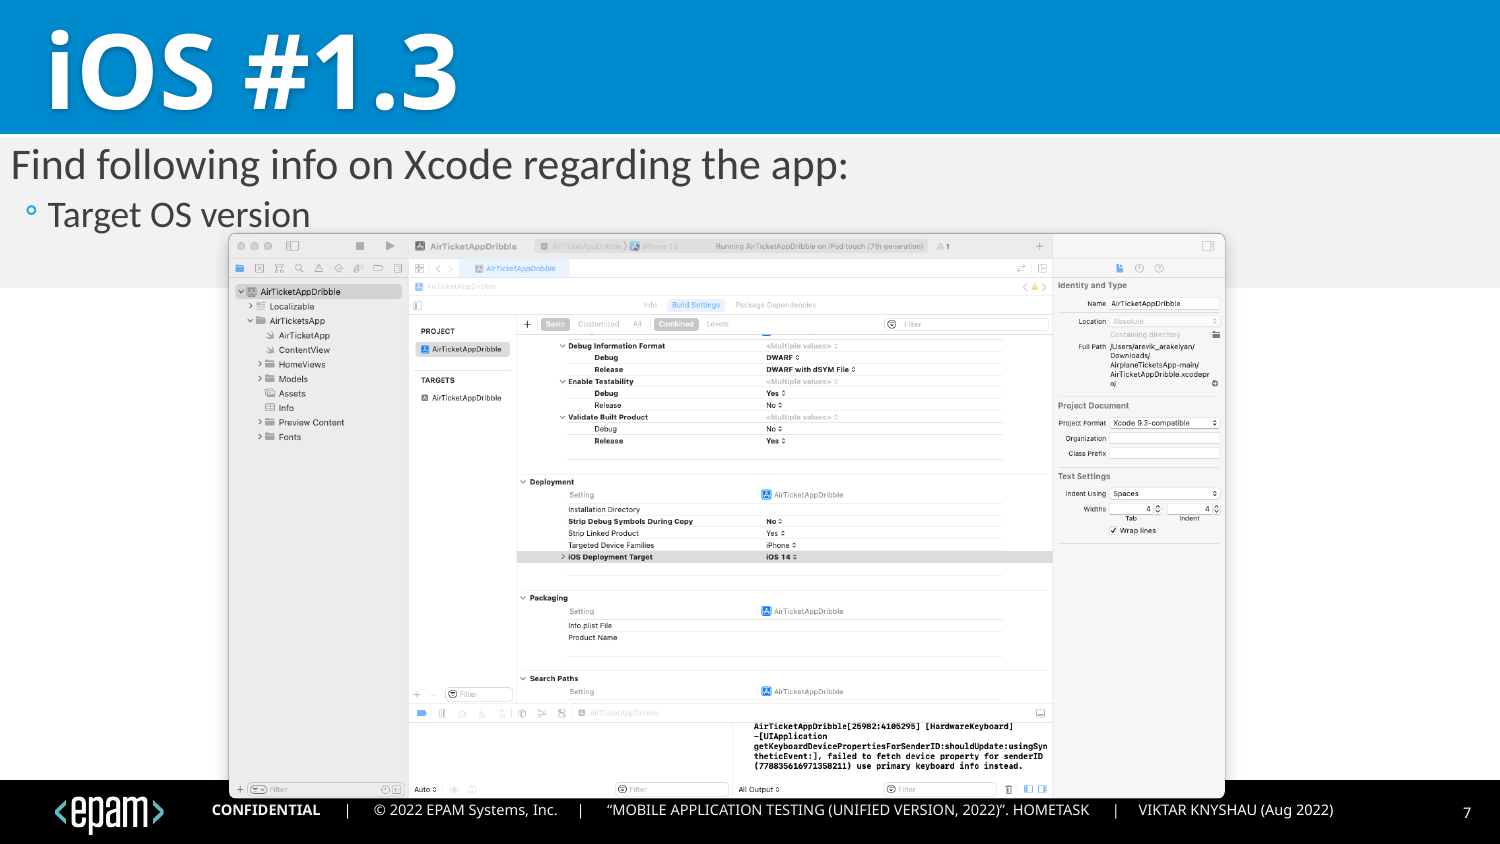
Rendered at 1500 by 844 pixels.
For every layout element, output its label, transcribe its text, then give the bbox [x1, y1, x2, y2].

picture [0, 216, 1500, 844]
list Find following info on Xcode regarding the app: Target OS version [0, 136, 1500, 288]
list iOS #1.3 [0, 0, 1500, 136]
